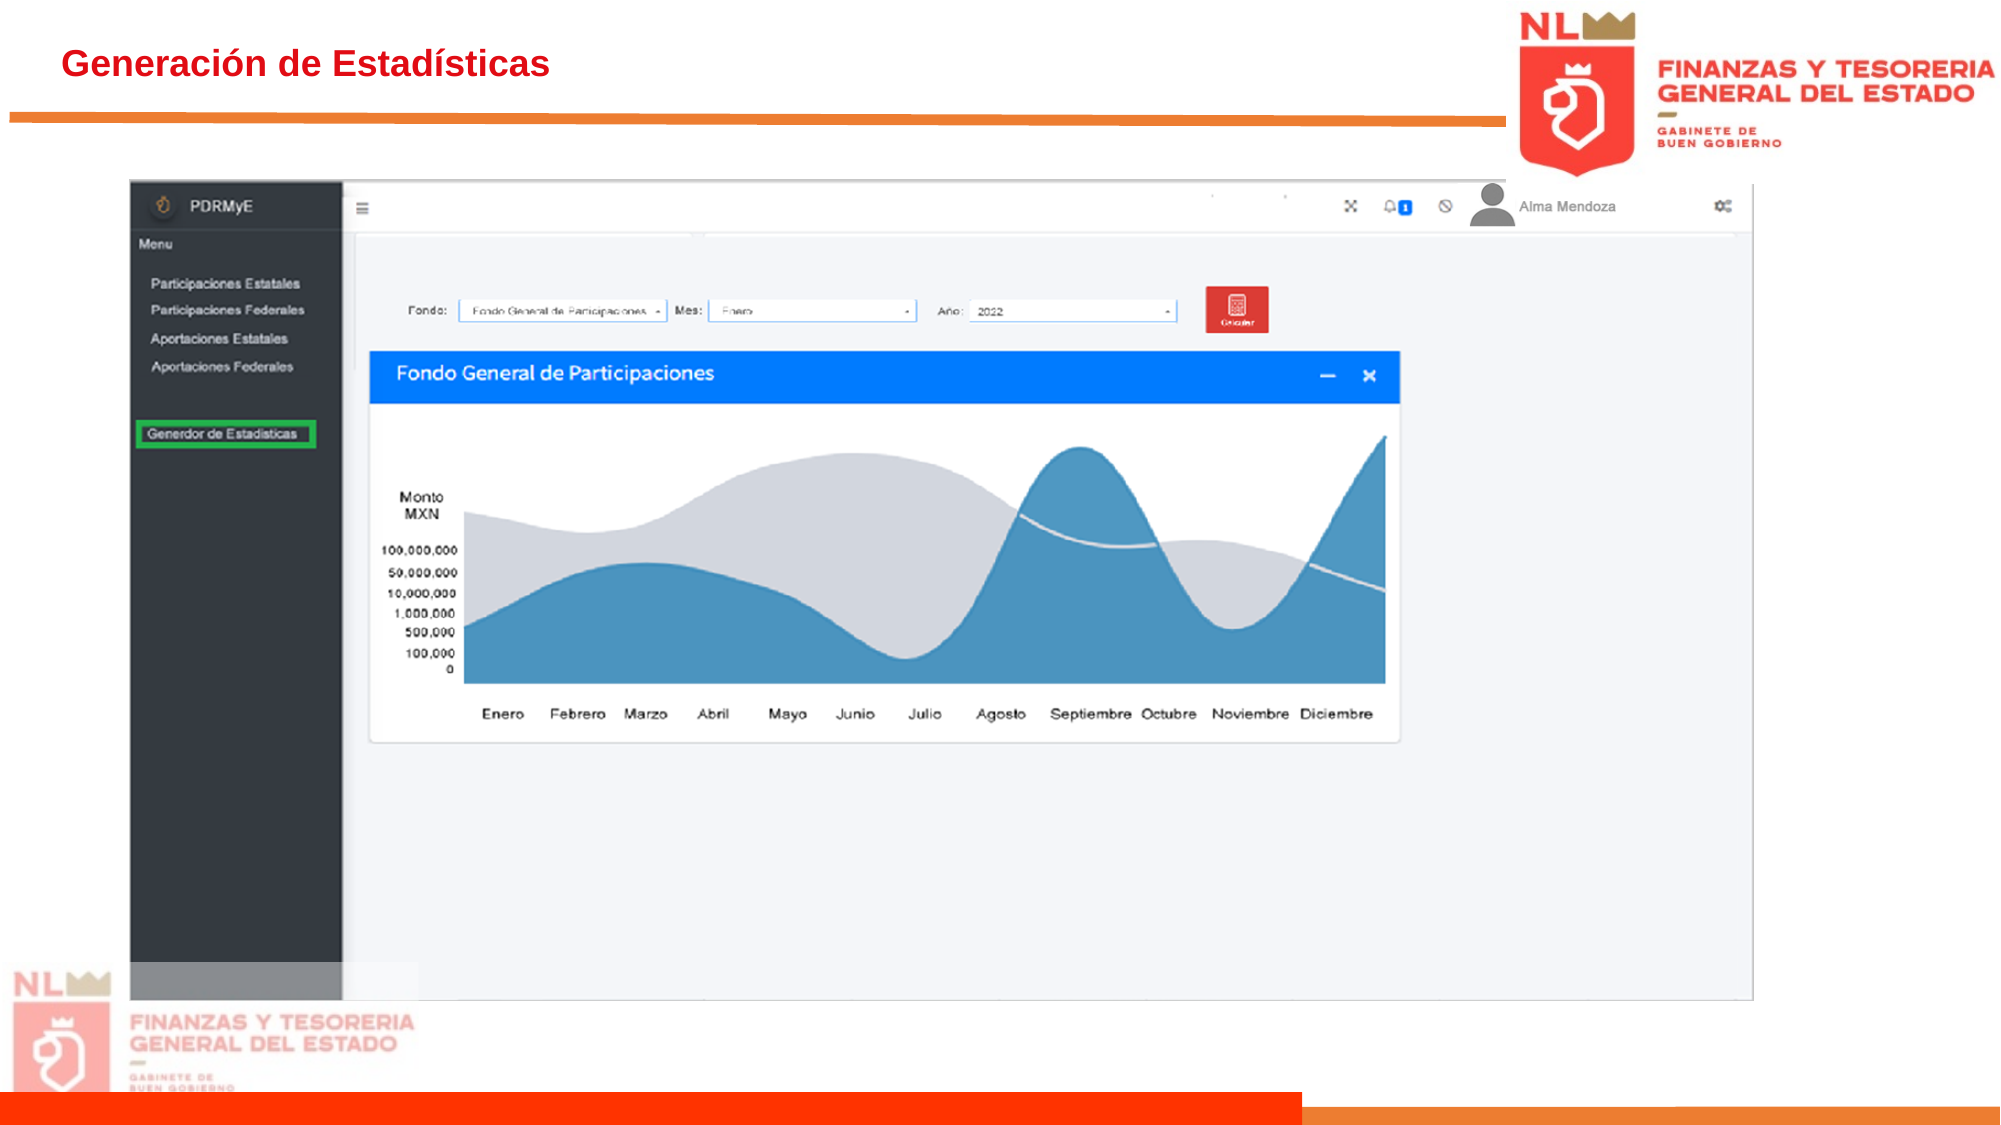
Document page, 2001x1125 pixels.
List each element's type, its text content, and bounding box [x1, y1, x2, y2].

picture [1506, 1, 2000, 184]
text_box [2, 961, 420, 1091]
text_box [129, 179, 1754, 1001]
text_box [9, 117, 1506, 123]
text_box Generación de Estadísticas [46, 32, 566, 92]
text_box [0, 1091, 1303, 1125]
